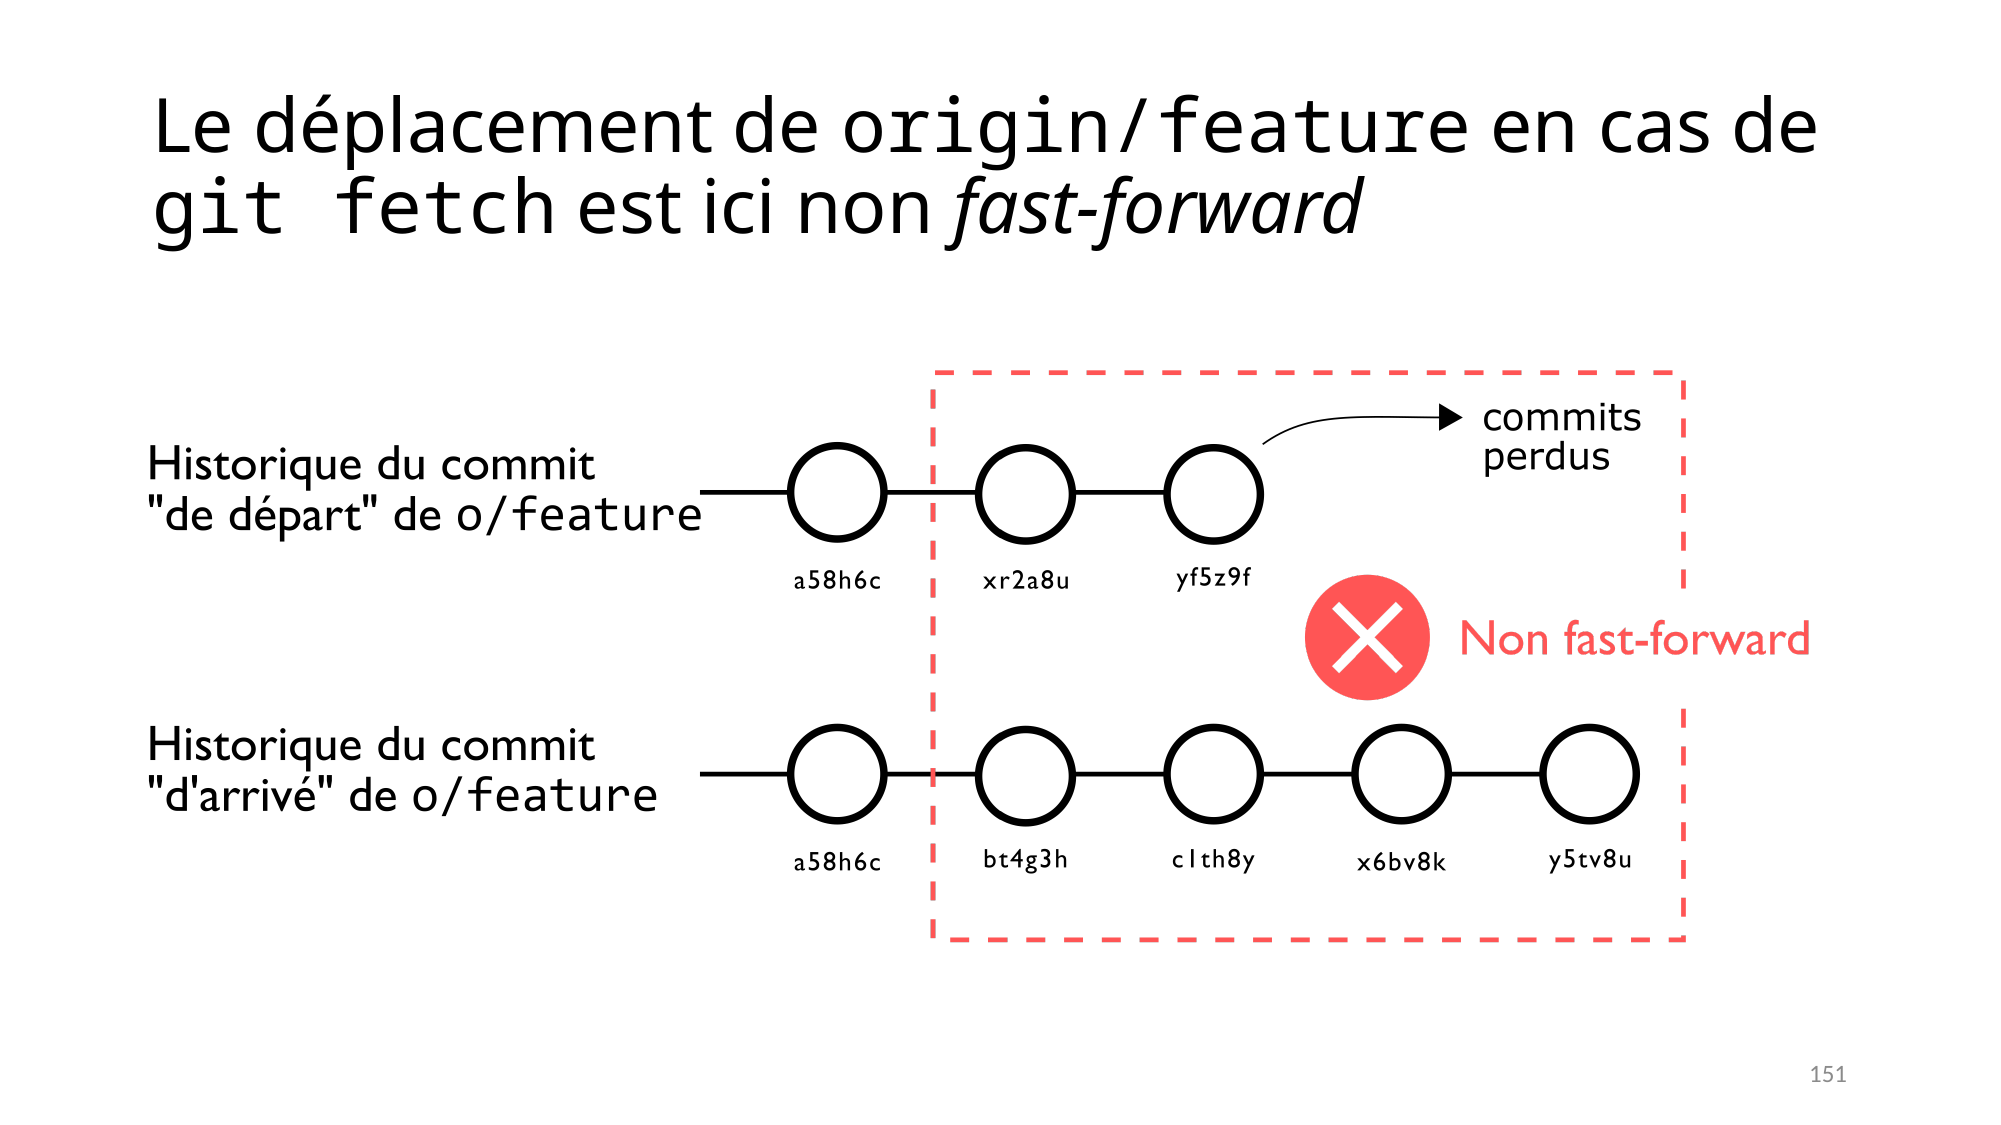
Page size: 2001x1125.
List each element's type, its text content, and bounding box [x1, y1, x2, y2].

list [137, 299, 1863, 1014]
title Le déplacement de origin/feature en cas de git fetch est ici non fast-forward [137, 59, 1863, 278]
slide_number 151 [1412, 1042, 1863, 1103]
